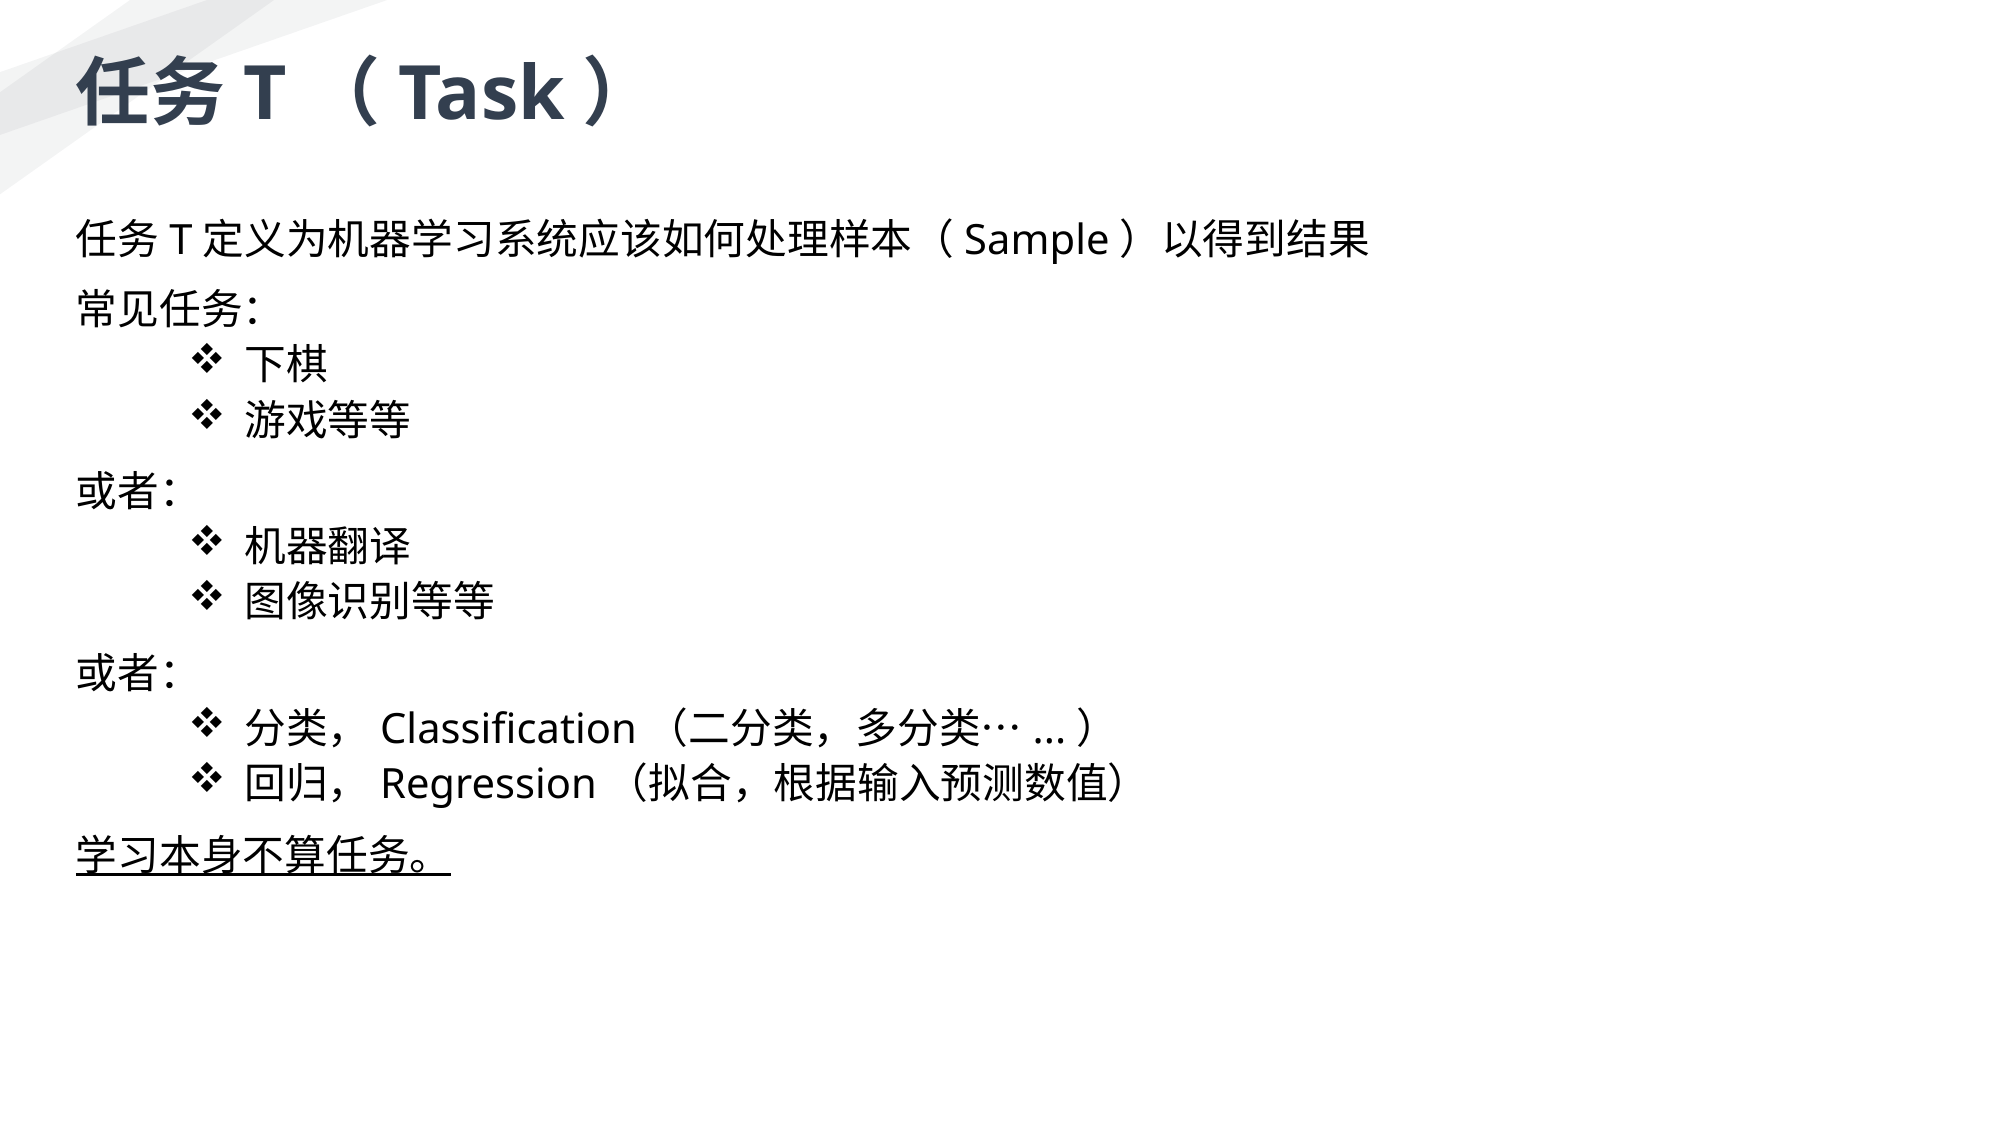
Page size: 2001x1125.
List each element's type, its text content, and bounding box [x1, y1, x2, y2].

list 任务T定义为机器学习系统应该如何处理样本（Sample）以得到结果 常见任务： 下棋 游戏等等 或者： 机器翻译 图像识别等等 或者： 分类，Classification（二分类，多分类…...） 回归，Regression（拟合，根据输入预测数值） 学习本身不算任务。 [61, 205, 1939, 254]
list 任务T（Task） [61, 37, 920, 132]
